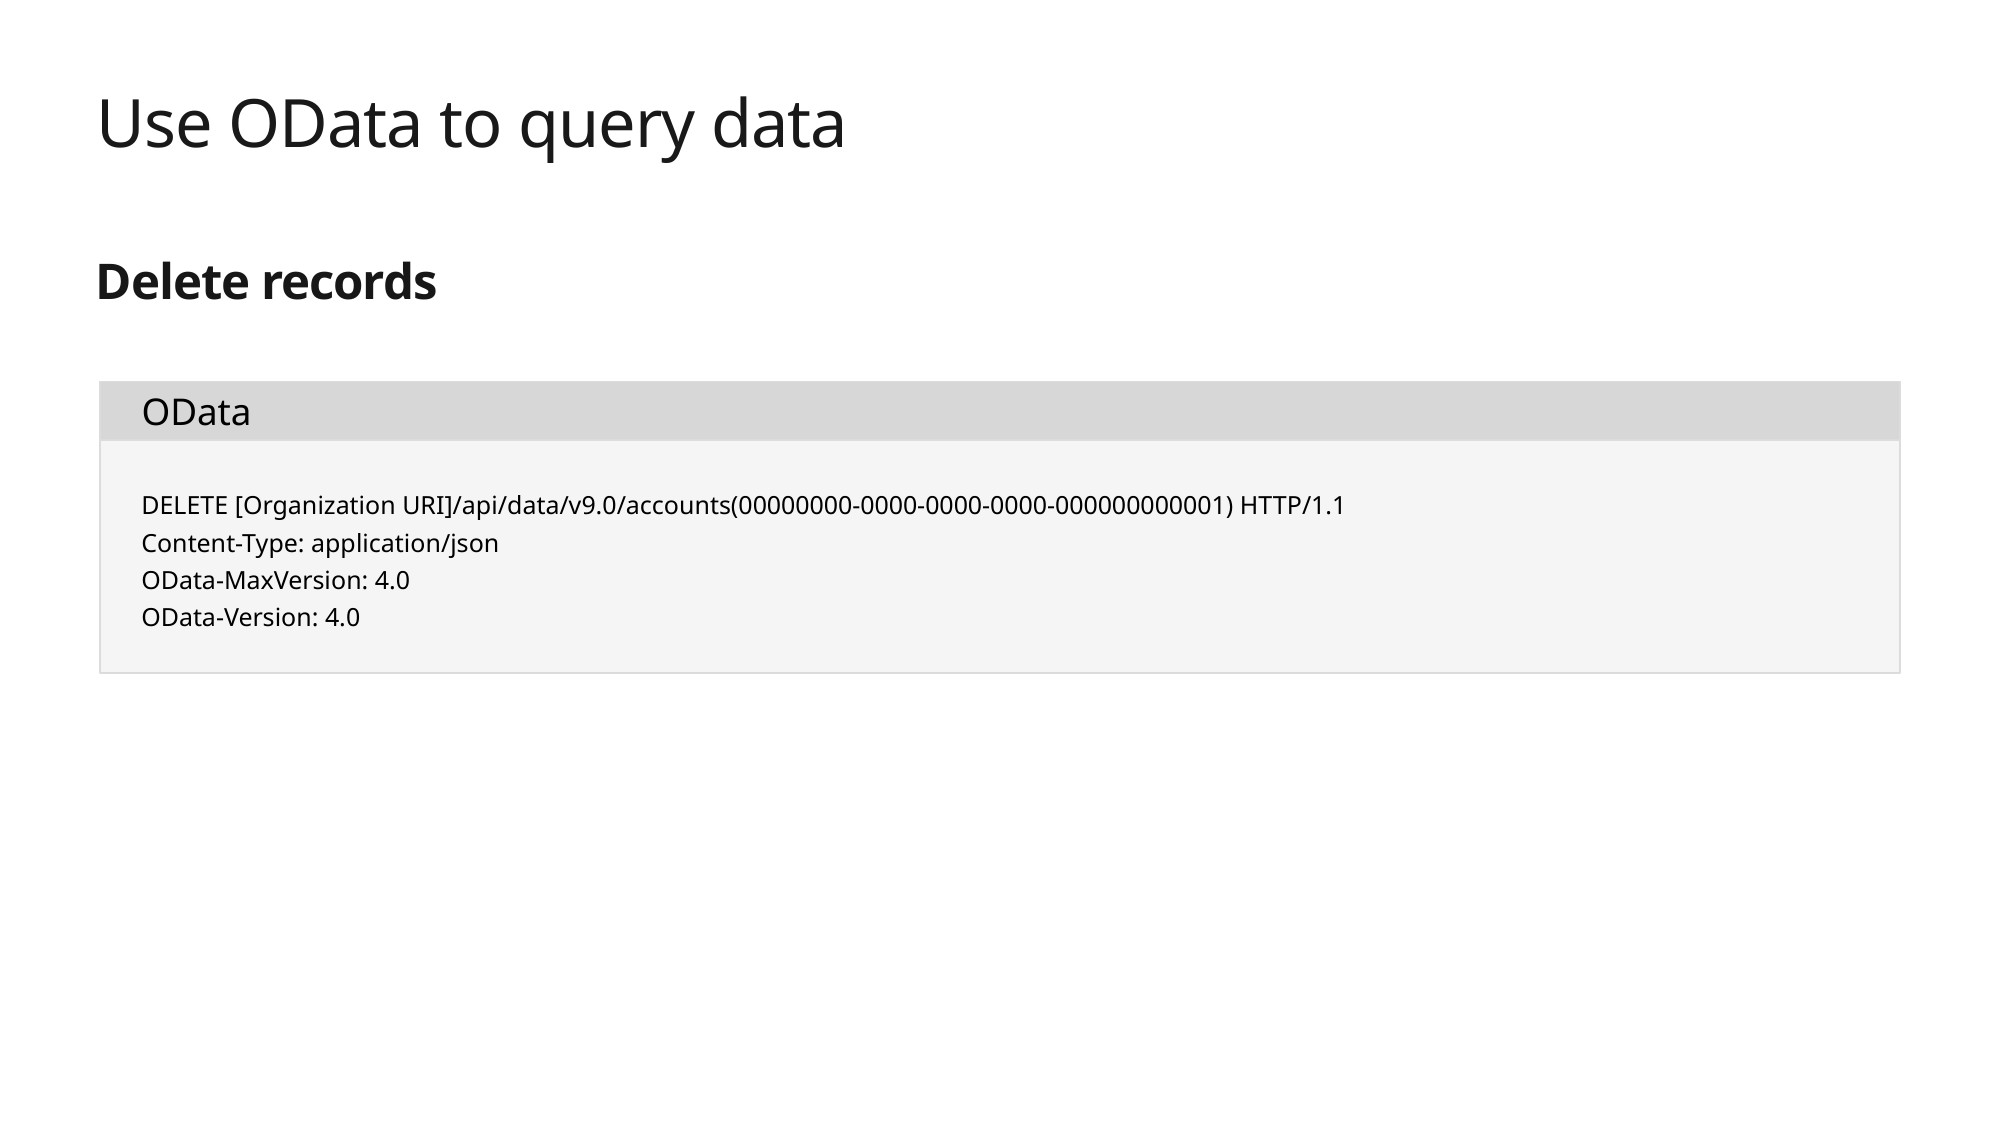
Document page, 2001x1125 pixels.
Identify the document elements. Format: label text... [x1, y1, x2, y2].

list Delete records [95, 235, 1904, 444]
text_box OData [99, 381, 1901, 441]
text_box DELETE [Organization URI]/api/data/v9.0/accounts(00000000-0000-0000-0000-000000000001) HTTP/1.1 Content-Type: application/json OData-MaxVersion: 4.0 OData-Version: 4.0 [99, 441, 1901, 674]
title Use OData to query data [96, 75, 1904, 165]
